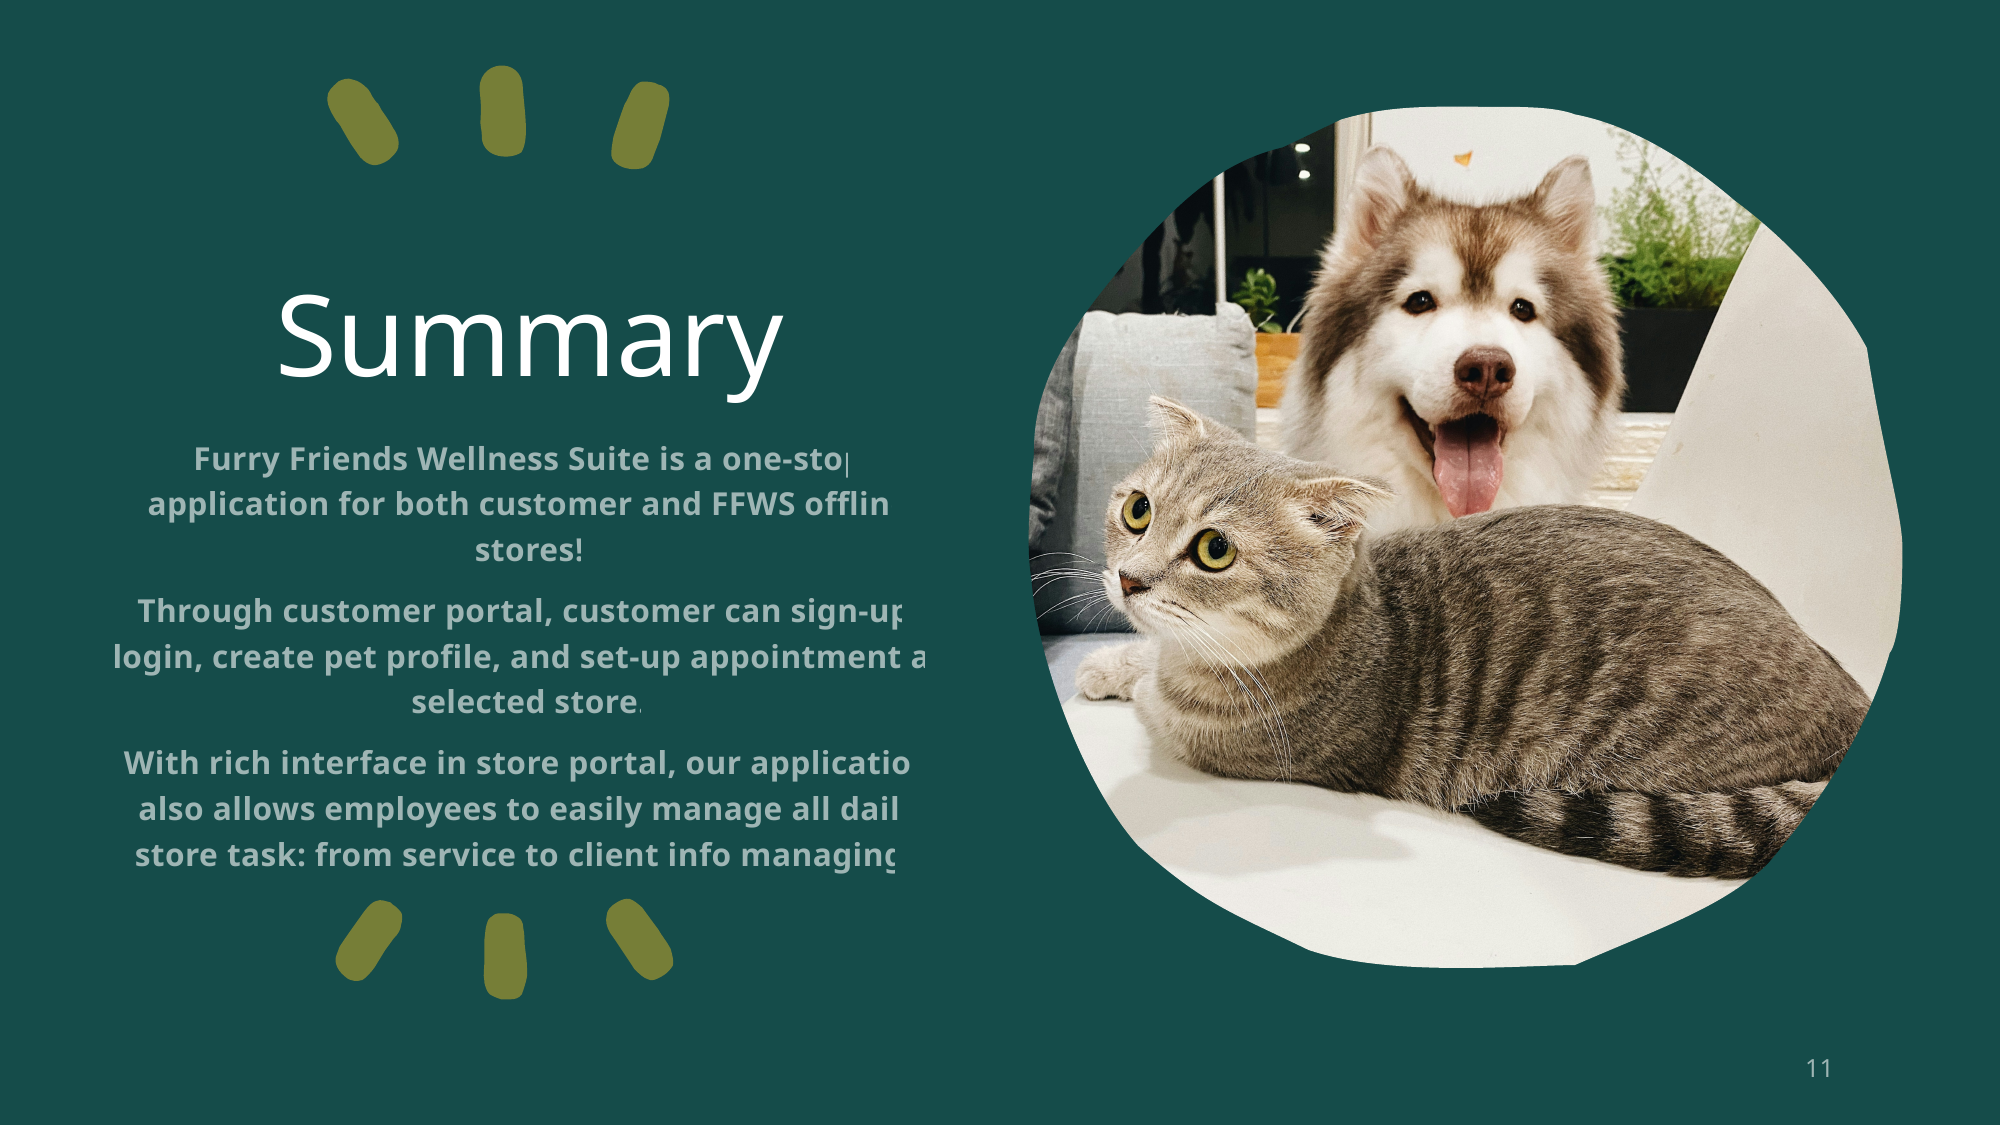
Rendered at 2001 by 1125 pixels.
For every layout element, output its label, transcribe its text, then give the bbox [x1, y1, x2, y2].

list Furry Friends Wellness Suite is a one-stop application for both customer and FFWS offline stores! Through customer portal, customer can sign-up, login, create pet profile, and set-up appointment at selected store. With rich interface in store portal, our application also allows employees to easily manage all daily store task: from service to client info managing. [106, 430, 953, 879]
title Summary [106, 246, 953, 417]
picture [1028, 106, 1903, 968]
slide_number 11 [1805, 1006, 2000, 1125]
